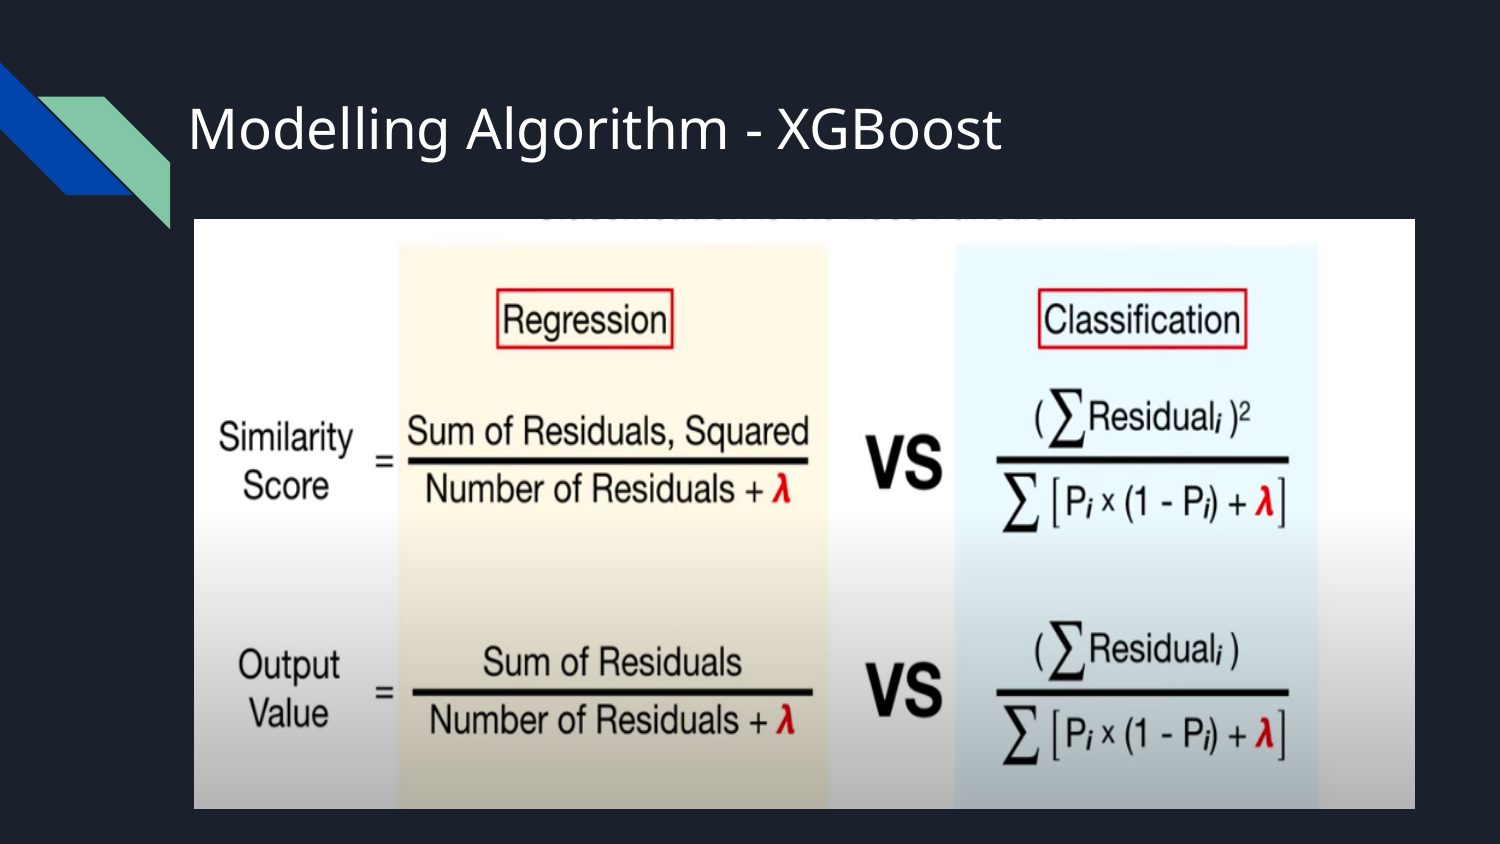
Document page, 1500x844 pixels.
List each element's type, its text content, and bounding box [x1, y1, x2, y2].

picture [194, 219, 1415, 809]
title Modelling Algorithm - XGBoost [172, 78, 1424, 184]
